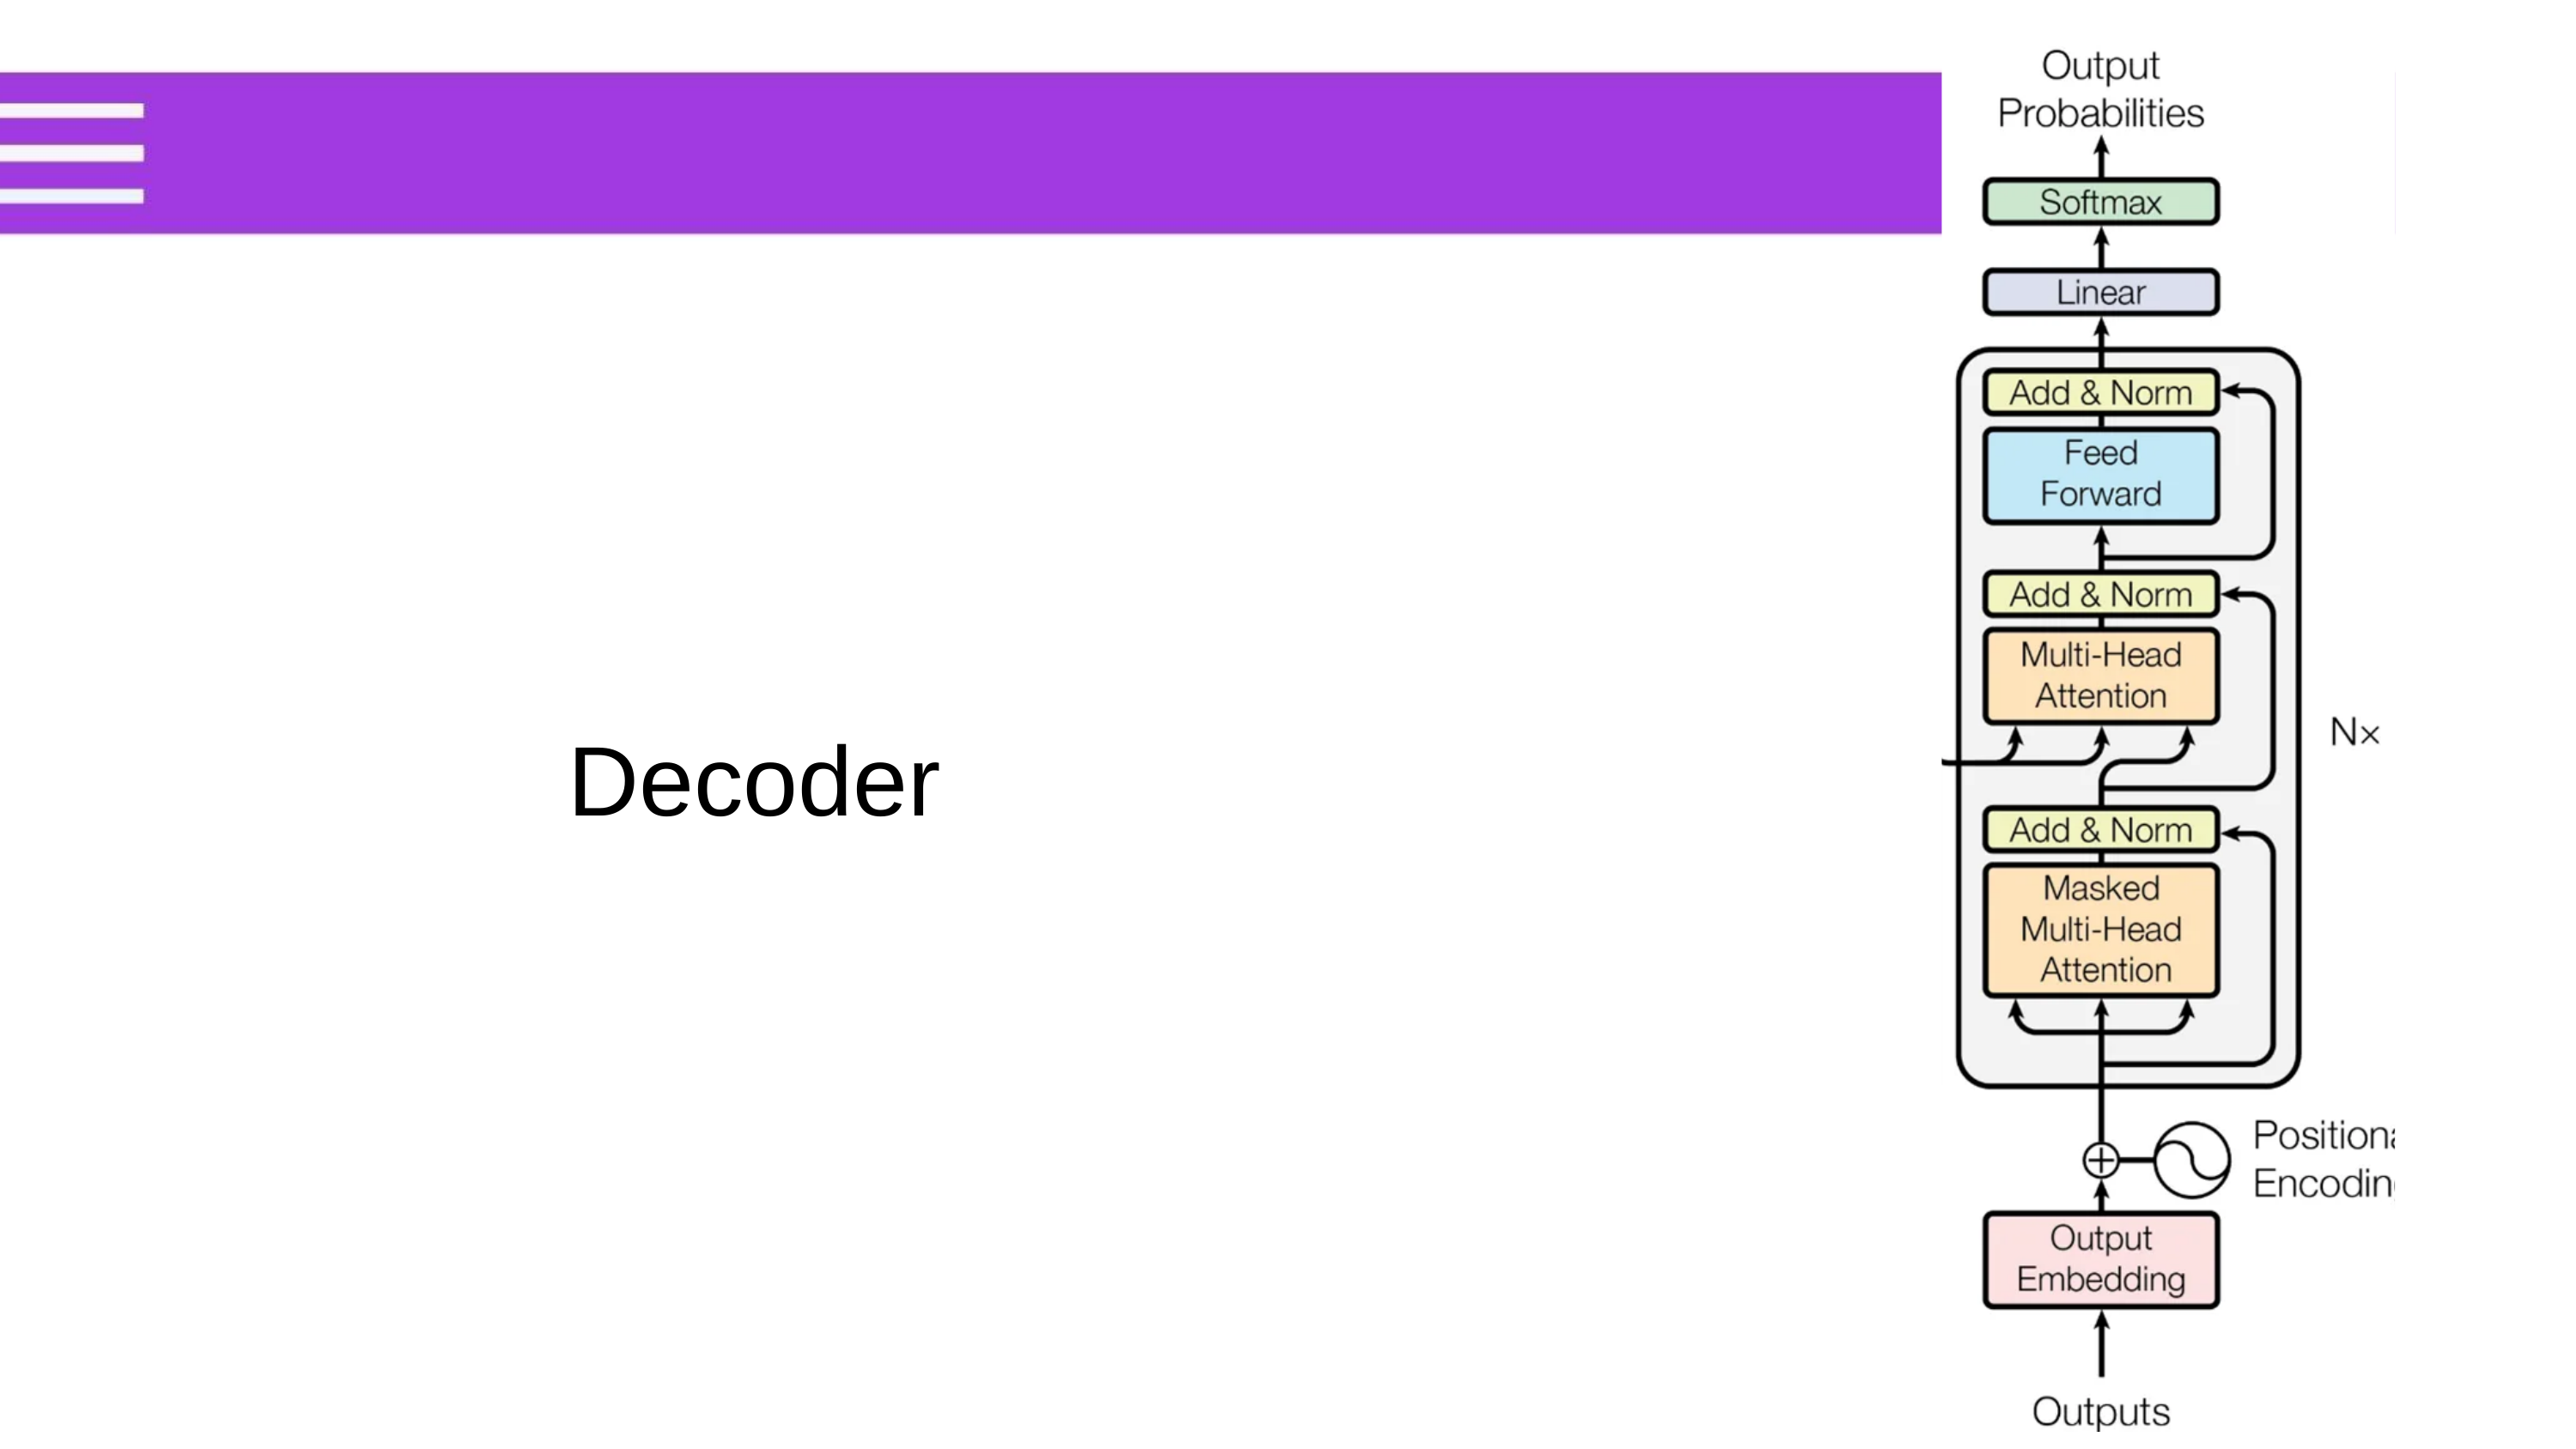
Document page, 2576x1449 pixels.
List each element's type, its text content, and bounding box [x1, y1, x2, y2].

text_box Decoder [568, 611, 1082, 835]
text_box [1941, 27, 2396, 1432]
text_box [0, 0, 2396, 1432]
